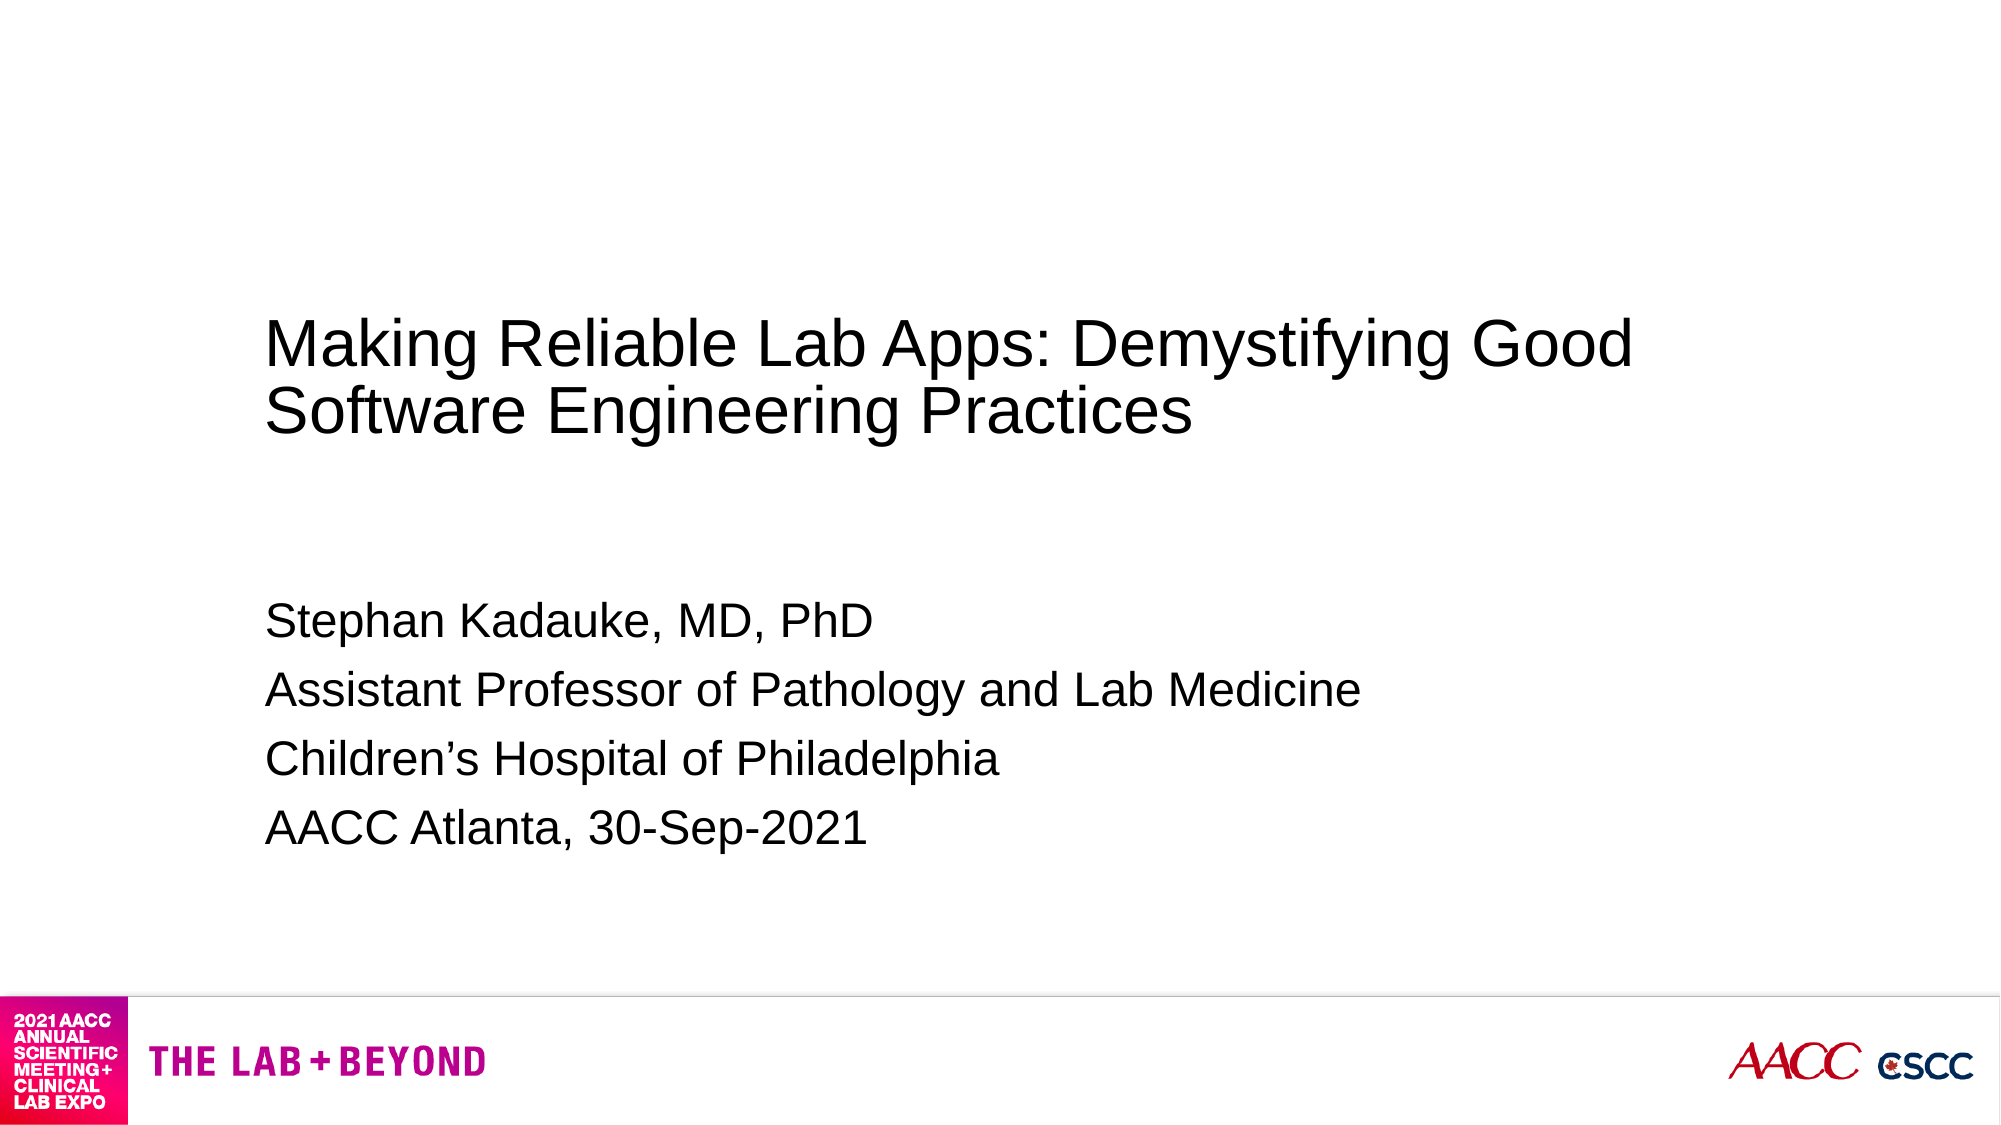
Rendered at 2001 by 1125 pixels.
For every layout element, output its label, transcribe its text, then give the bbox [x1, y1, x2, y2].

picture [0, 991, 2000, 1125]
subtitle Stephan Kadauke, MD, PhD Assistant Professor of Pathology and Lab Medicine Children’s Hospital of Philadelphia AACC Atlanta, 30-Sep-2021 [249, 590, 1750, 863]
title Making Reliable Lab Apps: Demystifying Good Software Engineering Practices [249, 184, 1750, 576]
